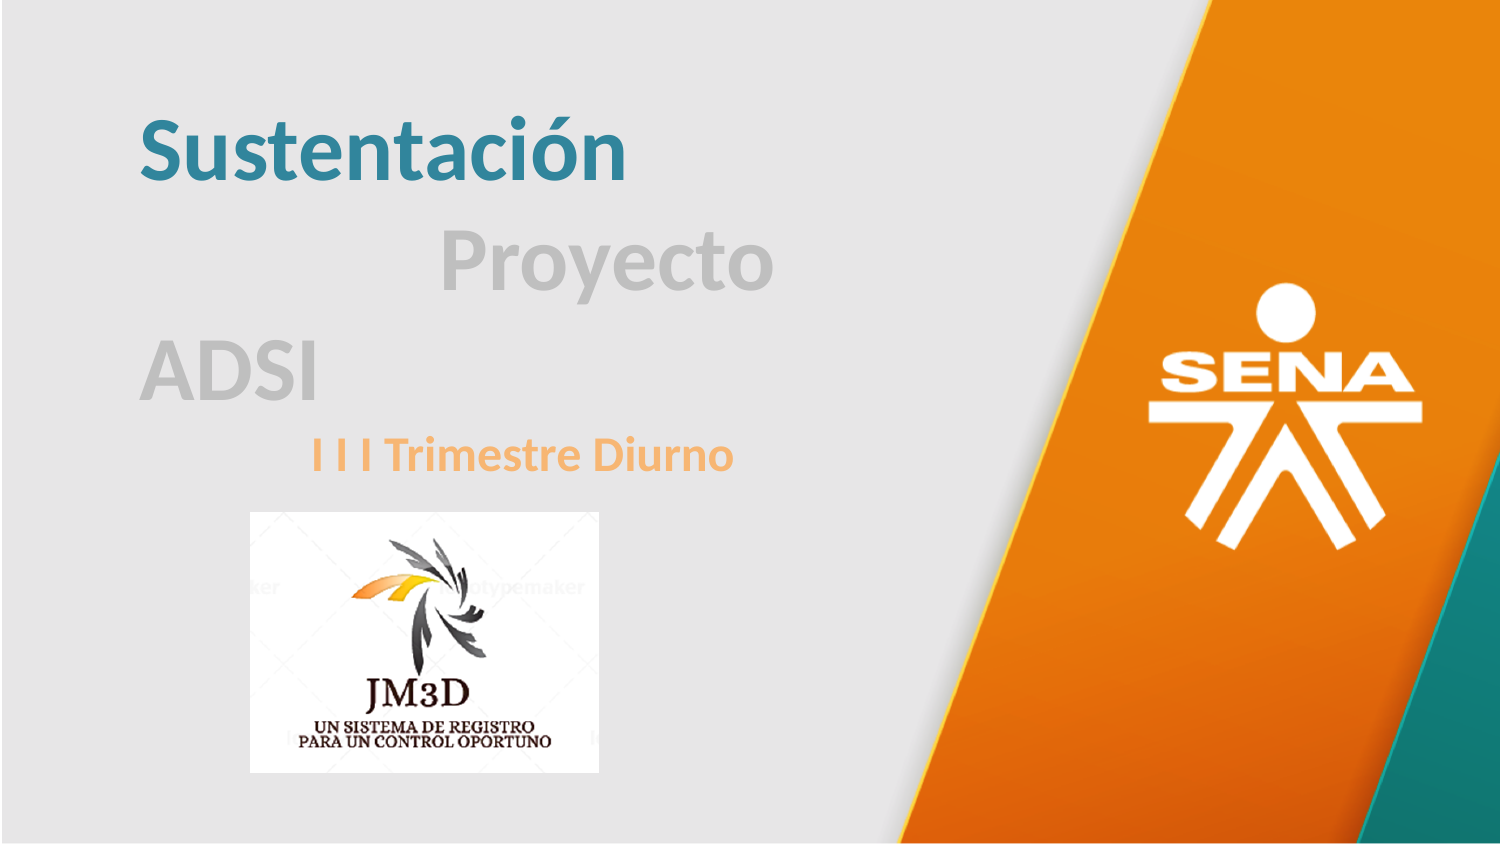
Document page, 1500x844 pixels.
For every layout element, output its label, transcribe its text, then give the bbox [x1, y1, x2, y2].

picture [2, 0, 1500, 844]
text_box I I I Trimestre Diurno [134, 354, 865, 415]
text_box Sustentación Proyecto ADSI [124, 81, 938, 238]
